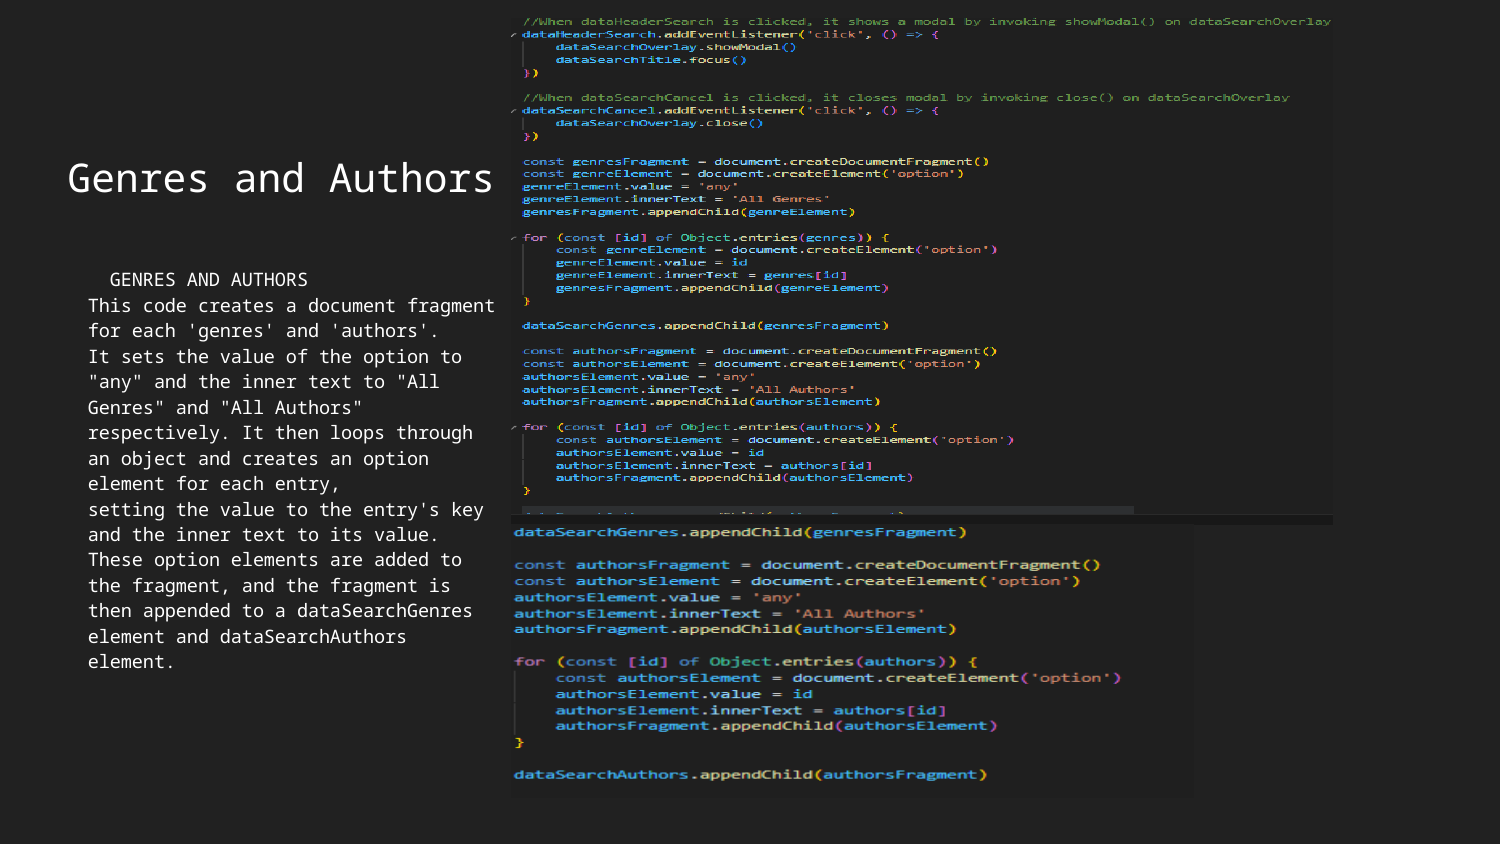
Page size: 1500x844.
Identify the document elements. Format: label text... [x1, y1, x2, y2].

picture [511, 18, 1334, 798]
title Genres and Authors [51, 91, 506, 216]
list GENRES AND AUTHORS This code creates a document fragment for each 'genres' and 'authors'. It sets the value of the option to "any" and the inner text to "All Genres" and "All Authors" respectively. It then loops through an object and creates an option element for each entry, setting the value to the entry's key and the inner text to its value. These option elements are added to the fragment, and the fragment is then appended to a dataSearchGenres element and dataSearchAuthors element. [51, 227, 506, 750]
